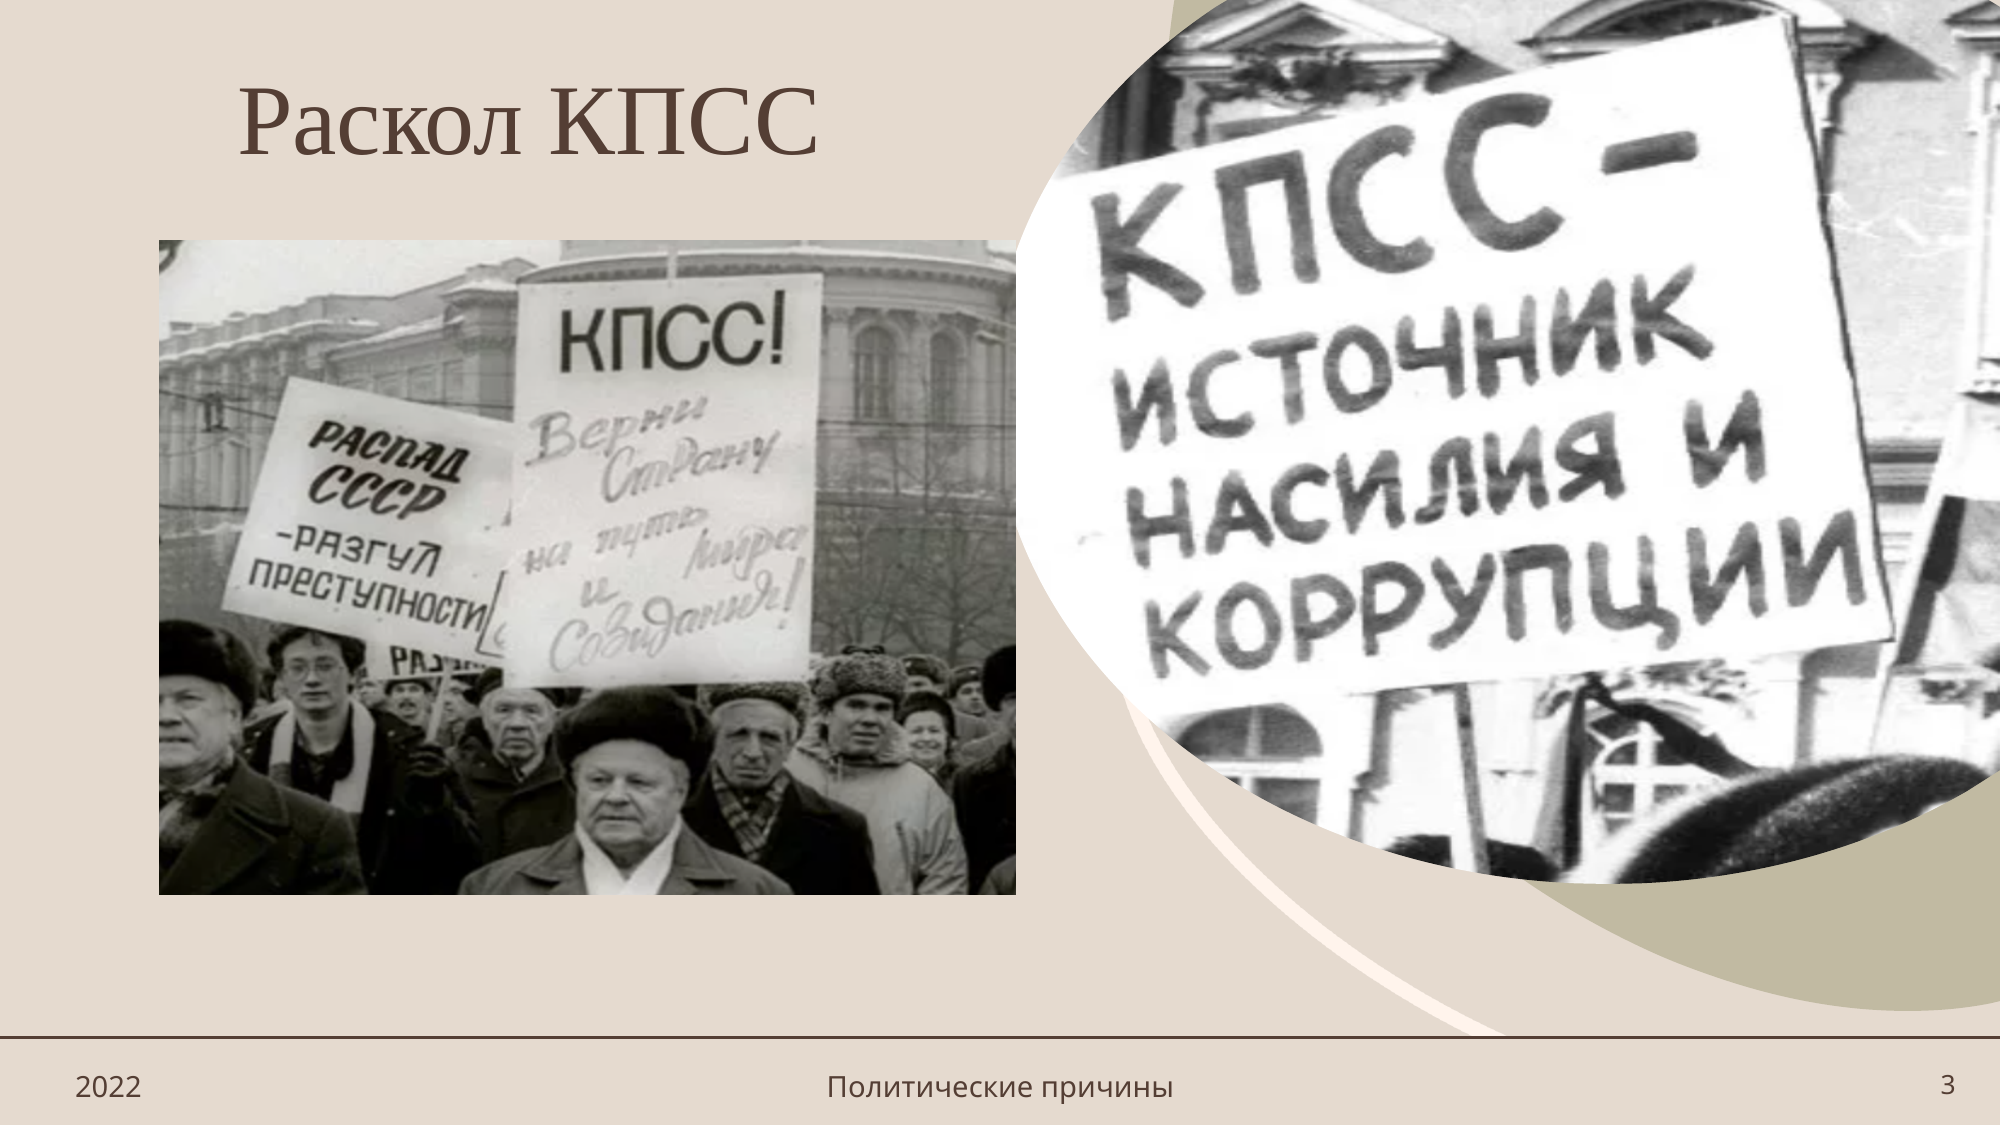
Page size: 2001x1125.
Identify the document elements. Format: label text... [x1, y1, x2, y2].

footer Политические причины [718, 1060, 1283, 1112]
picture [159, 0, 2000, 1036]
slide_number 3 [1808, 1060, 1971, 1112]
slide_number 2022 [60, 1060, 222, 1112]
title Раскол КПСС [221, 72, 992, 184]
